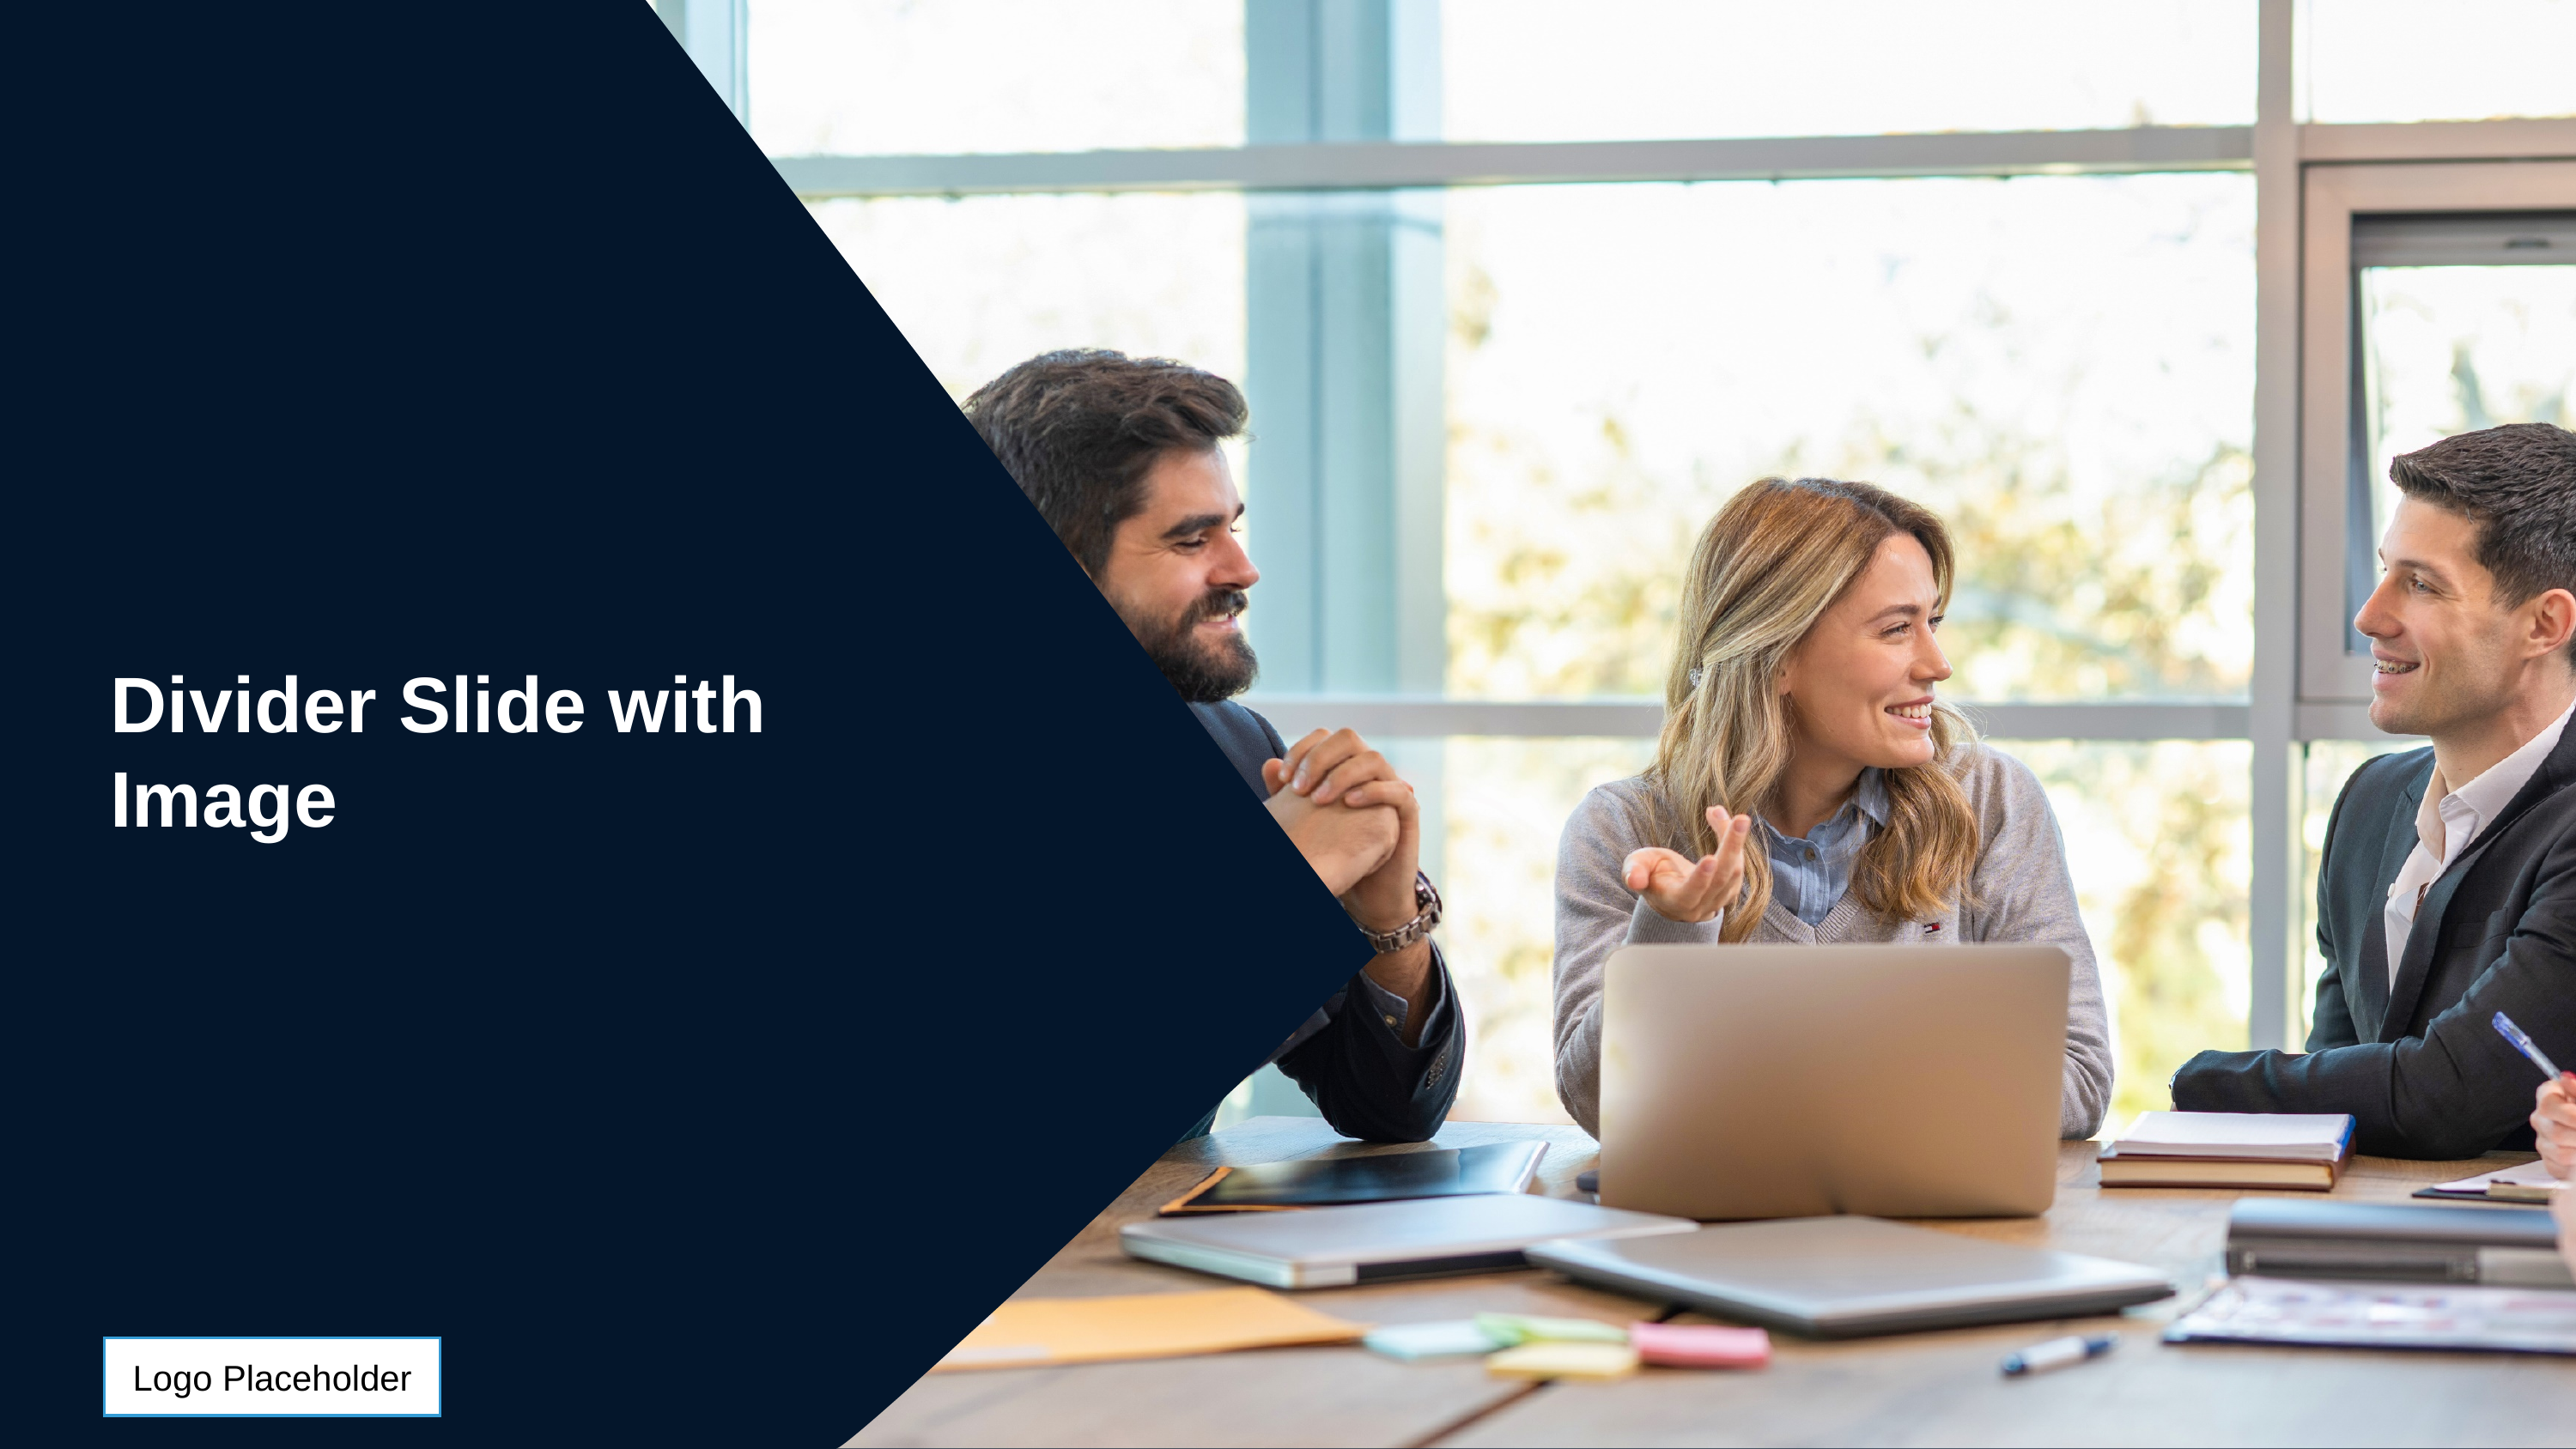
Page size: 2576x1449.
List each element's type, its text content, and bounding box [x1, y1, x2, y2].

title Divider Slide with Image [110, 609, 645, 889]
picture [645, 0, 2576, 1449]
